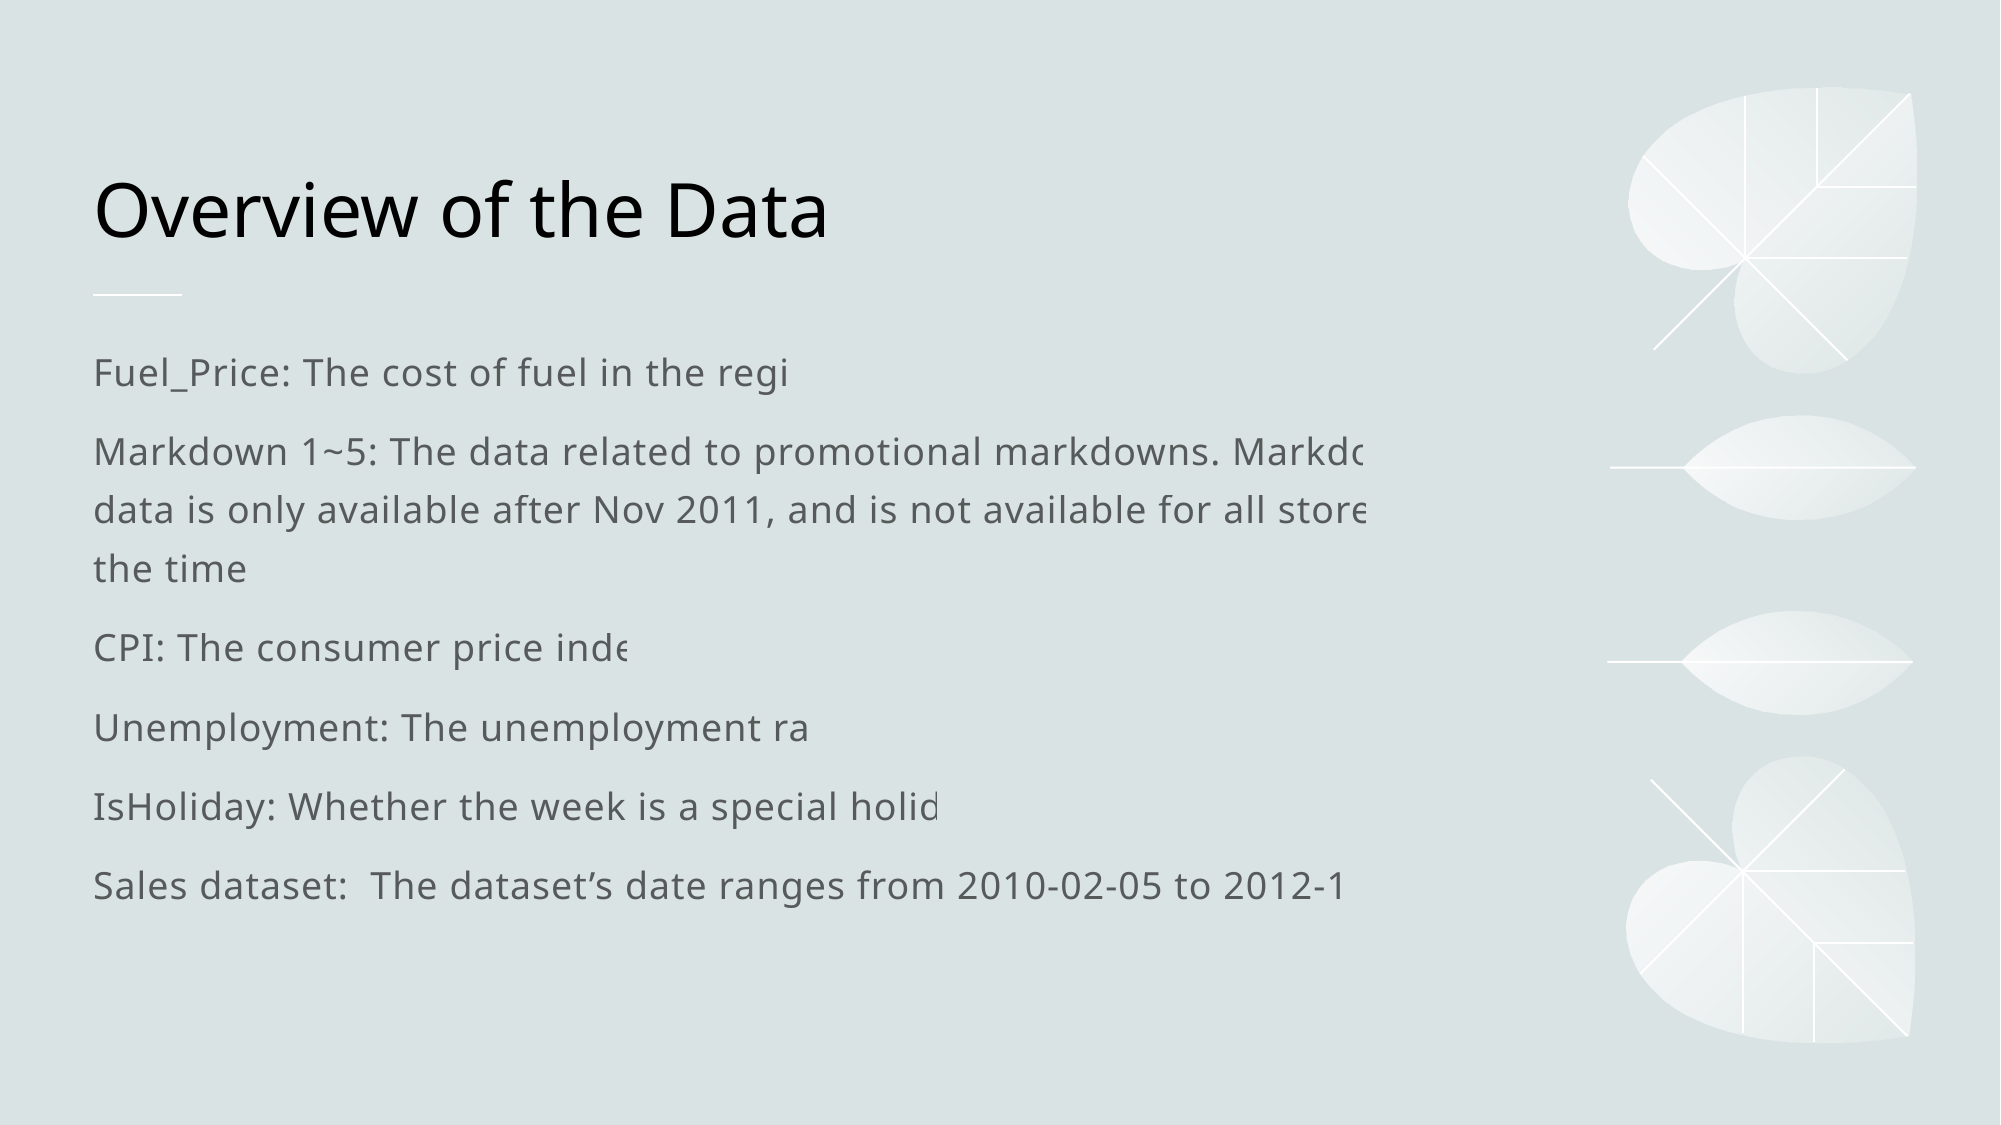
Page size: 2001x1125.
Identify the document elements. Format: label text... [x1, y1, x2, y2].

title Overview of the Data [93, 65, 1512, 260]
list Fuel_Price: The cost of fuel in the region Markdown 1~5: The data related to promotional markdowns. Markdown data is only available after Nov 2011, and is not available for all stores all the time. CPI: The consumer price index Unemployment: The unemployment rate IsHoliday: Whether the week is a special holiday Sales dataset: The dataset’s date ranges from 2010-02-05 to 2012-11-01 [93, 327, 1513, 1022]
